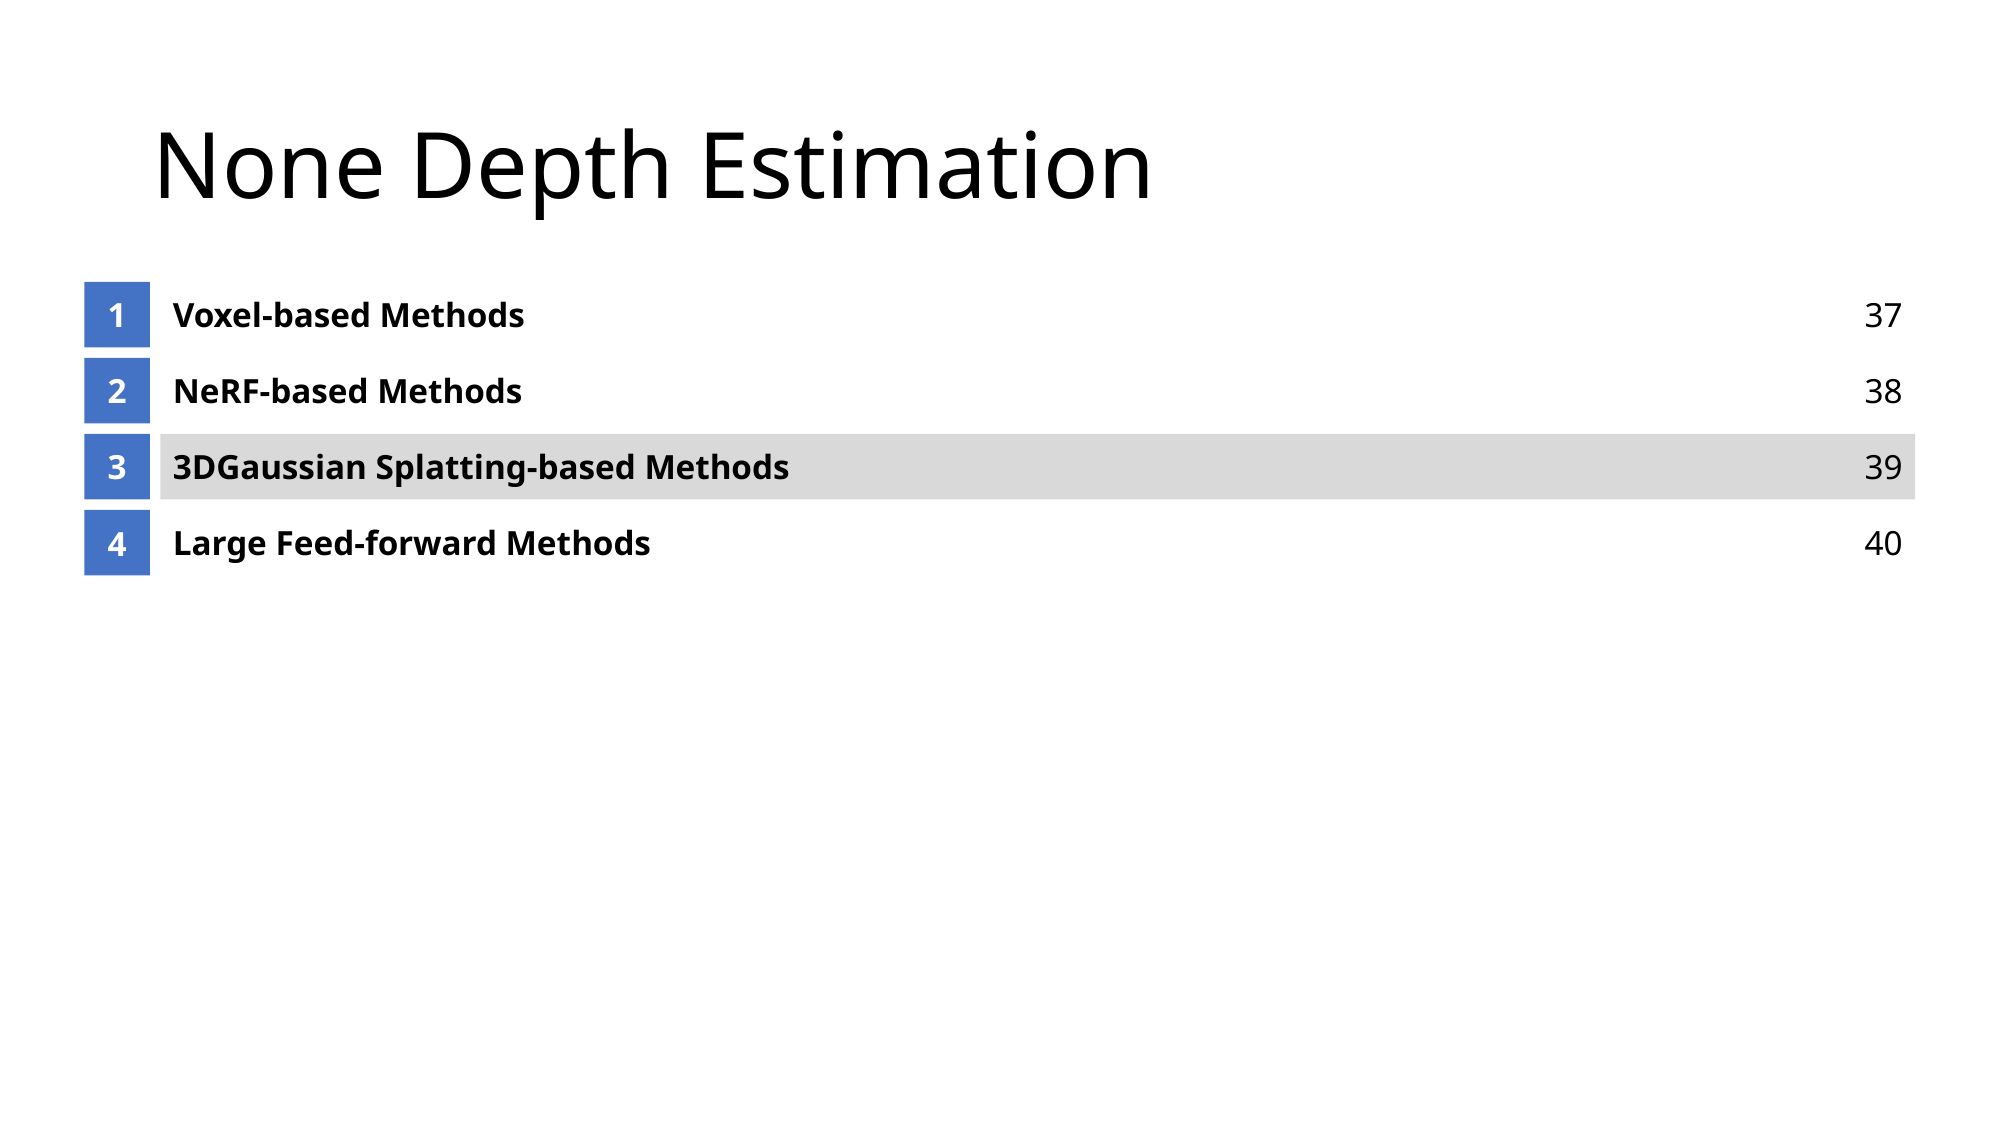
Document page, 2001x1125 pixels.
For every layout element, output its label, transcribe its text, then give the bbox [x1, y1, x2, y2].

text_box 1 [83, 281, 151, 348]
text_box 2 [83, 357, 151, 424]
text_box Voxel-based Methods [159, 281, 751, 348]
text_box 3DGaussian Splatting-based Methods [159, 433, 751, 500]
text_box NeRF-based Methods [159, 357, 751, 424]
text_box 40 [1884, 509, 1904, 577]
text_box 39 [1884, 433, 1904, 500]
text_box [1904, 433, 1916, 500]
text_box [751, 433, 1884, 500]
title None Depth Estimation [137, 59, 1863, 278]
text_box 38 [1884, 357, 1904, 424]
text_box 37 [1884, 281, 1904, 348]
text_box 4 [83, 509, 151, 577]
text_box 3 [83, 433, 151, 500]
text_box Large Feed-forward Methods [159, 509, 751, 577]
